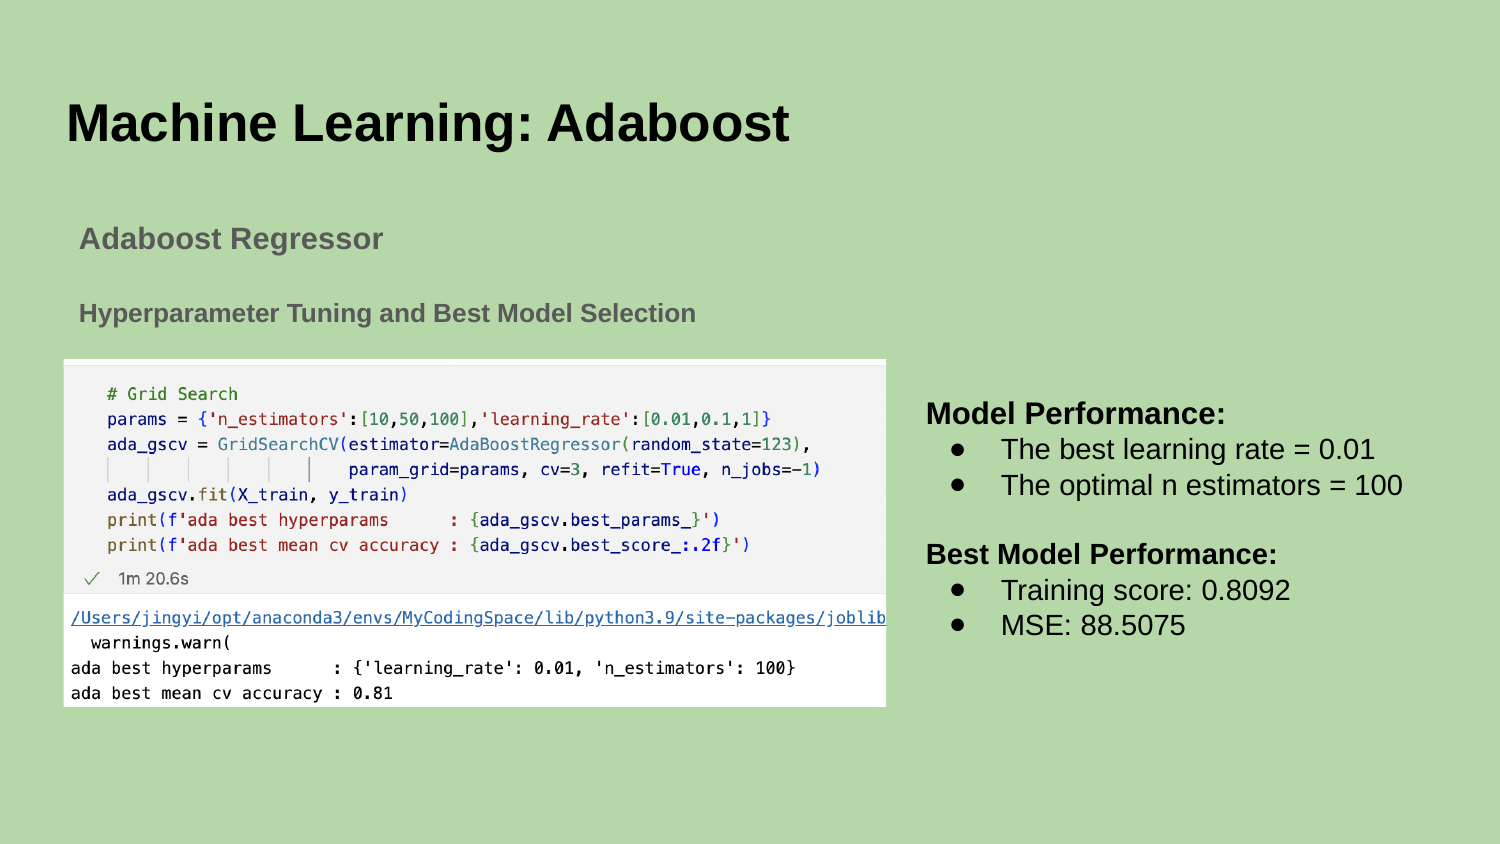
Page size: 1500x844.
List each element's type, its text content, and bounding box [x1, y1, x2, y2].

text_box Model Performance: The best learning rate = 0.01 The optimal n estimators = 100 Best Model Performance: Training score: 0.8092 MSE: 88.5075 [910, 359, 1436, 656]
title Machine Learning: Adaboost [51, 72, 1449, 167]
picture [63, 359, 887, 707]
list Adaboost Regressor [63, 198, 1015, 271]
list Hyperparameter Tuning and Best Model Selection [63, 276, 811, 359]
